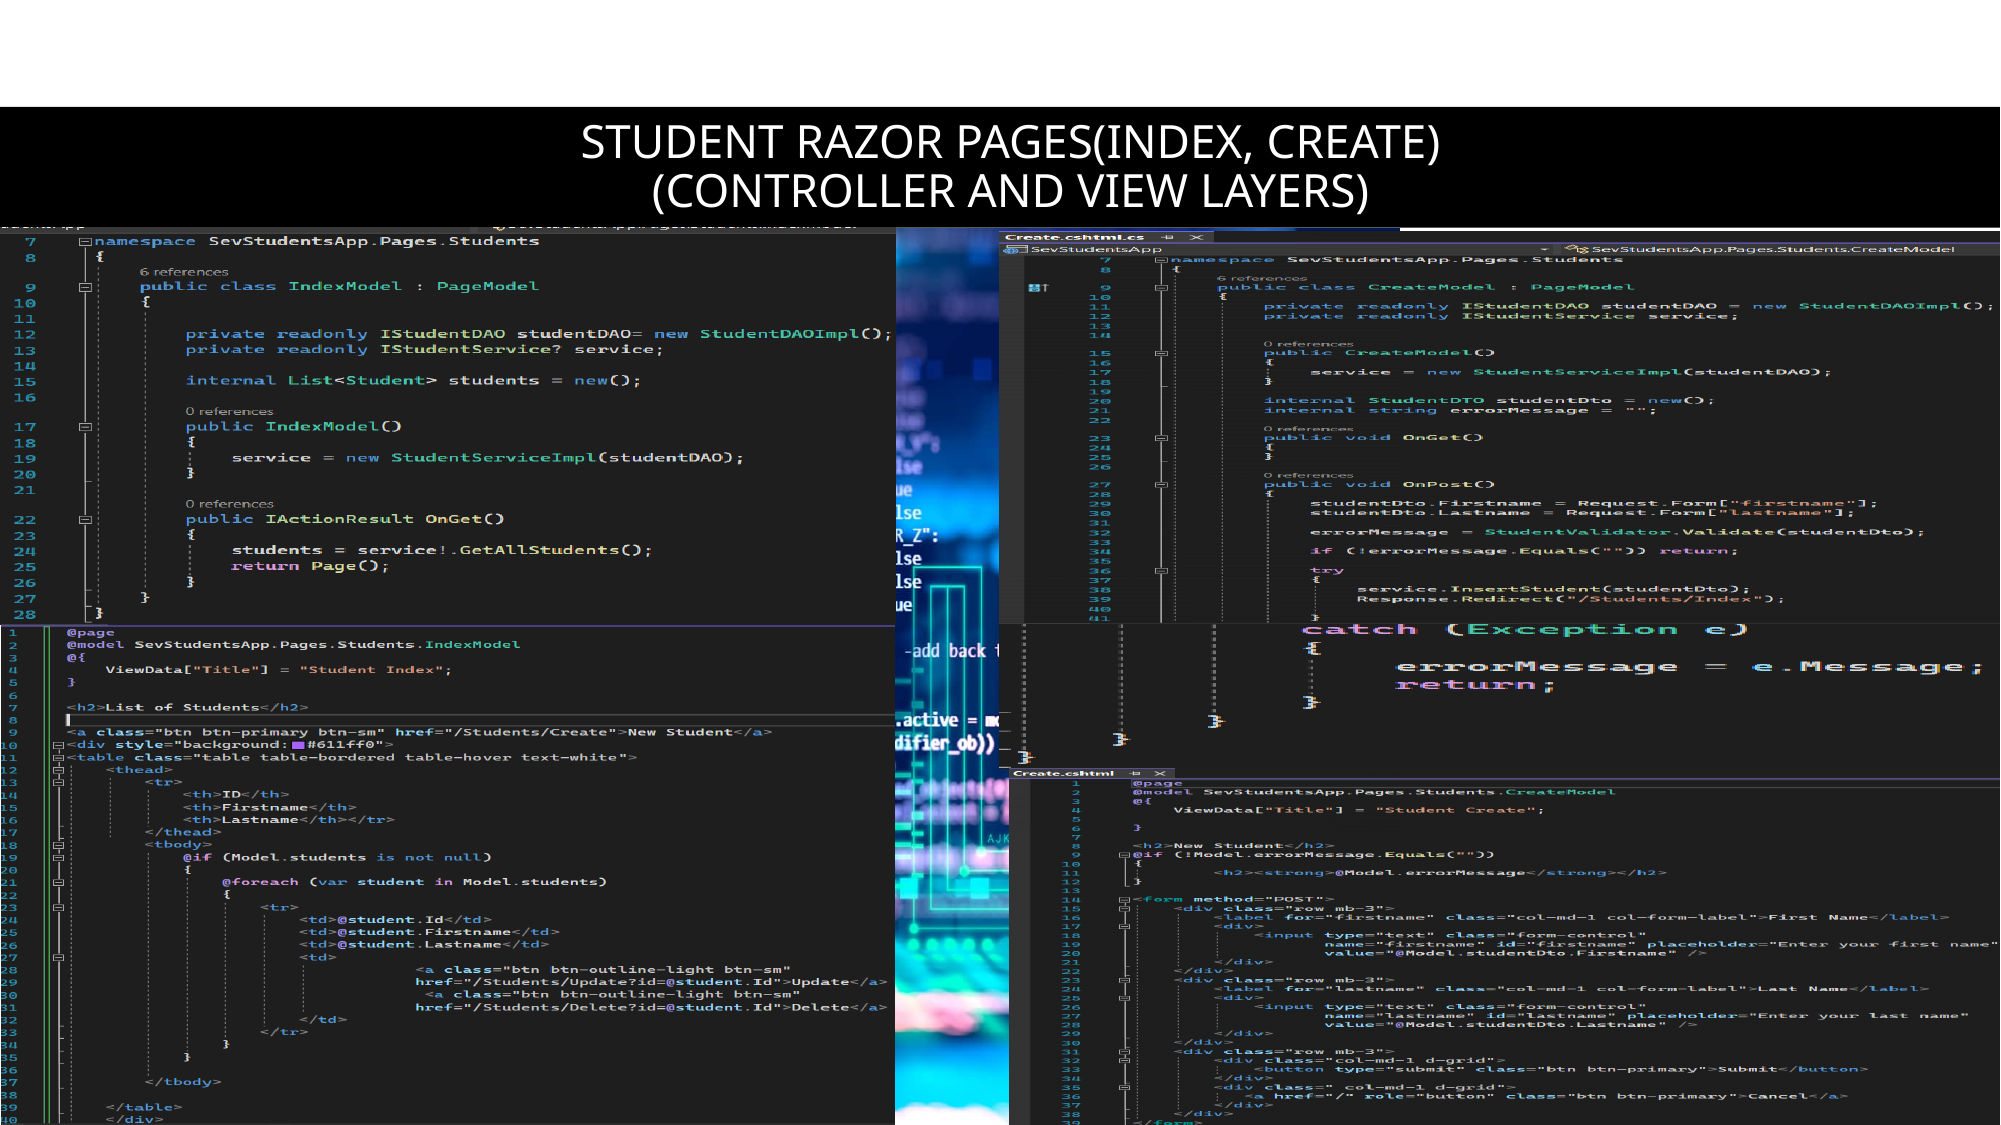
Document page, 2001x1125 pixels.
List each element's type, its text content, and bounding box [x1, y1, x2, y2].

picture [0, 227, 2000, 1125]
title STUDENT RAZOR PAGES(INDEX, CREATE) (CONTROLLER AND VIEW LAYERS) [91, 107, 1931, 230]
text_box [0, 106, 2000, 229]
